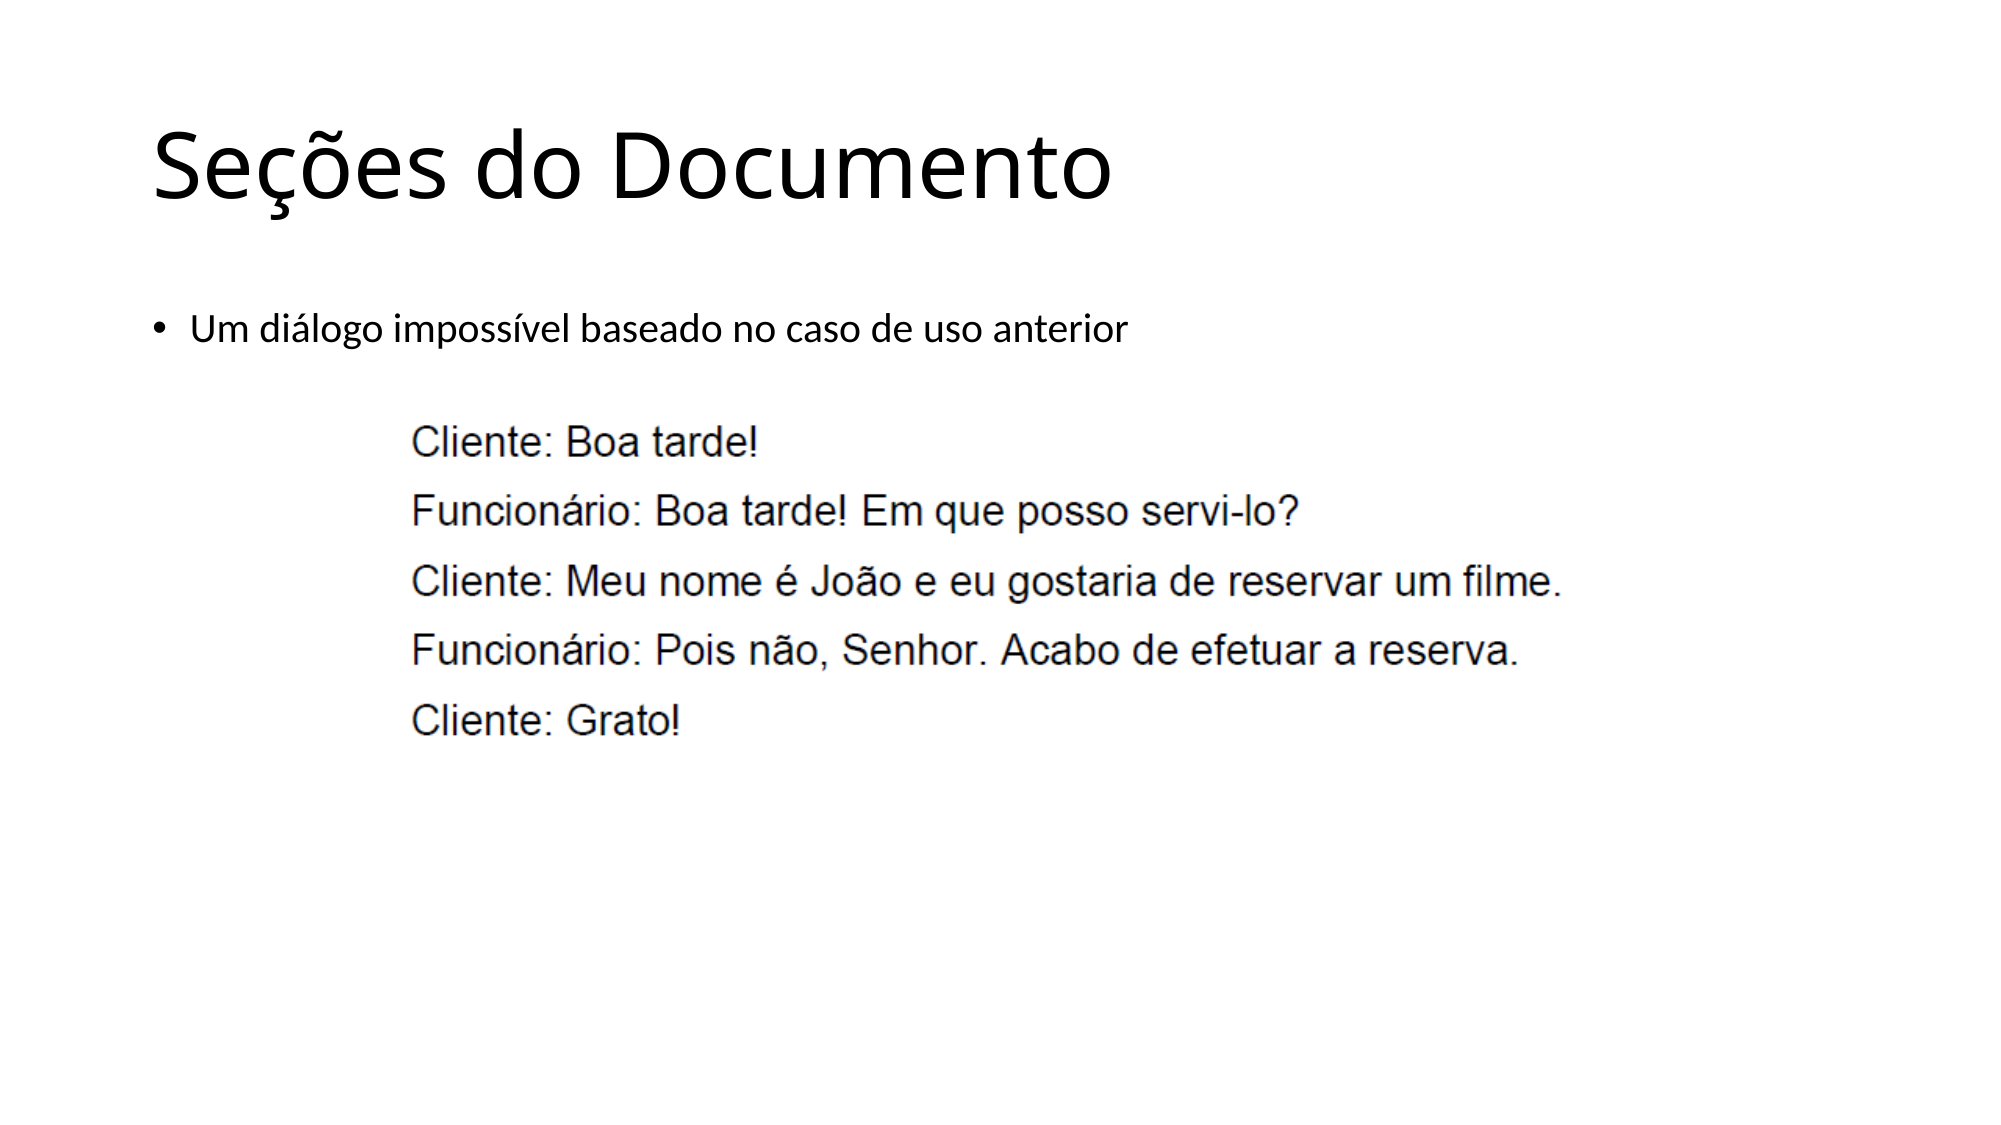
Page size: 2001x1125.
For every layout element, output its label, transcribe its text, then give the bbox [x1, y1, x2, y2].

title Seções do Documento [137, 59, 1863, 278]
list Um diálogo impossível baseado no caso de uso anterior [137, 299, 1863, 1014]
picture [402, 410, 1598, 759]
